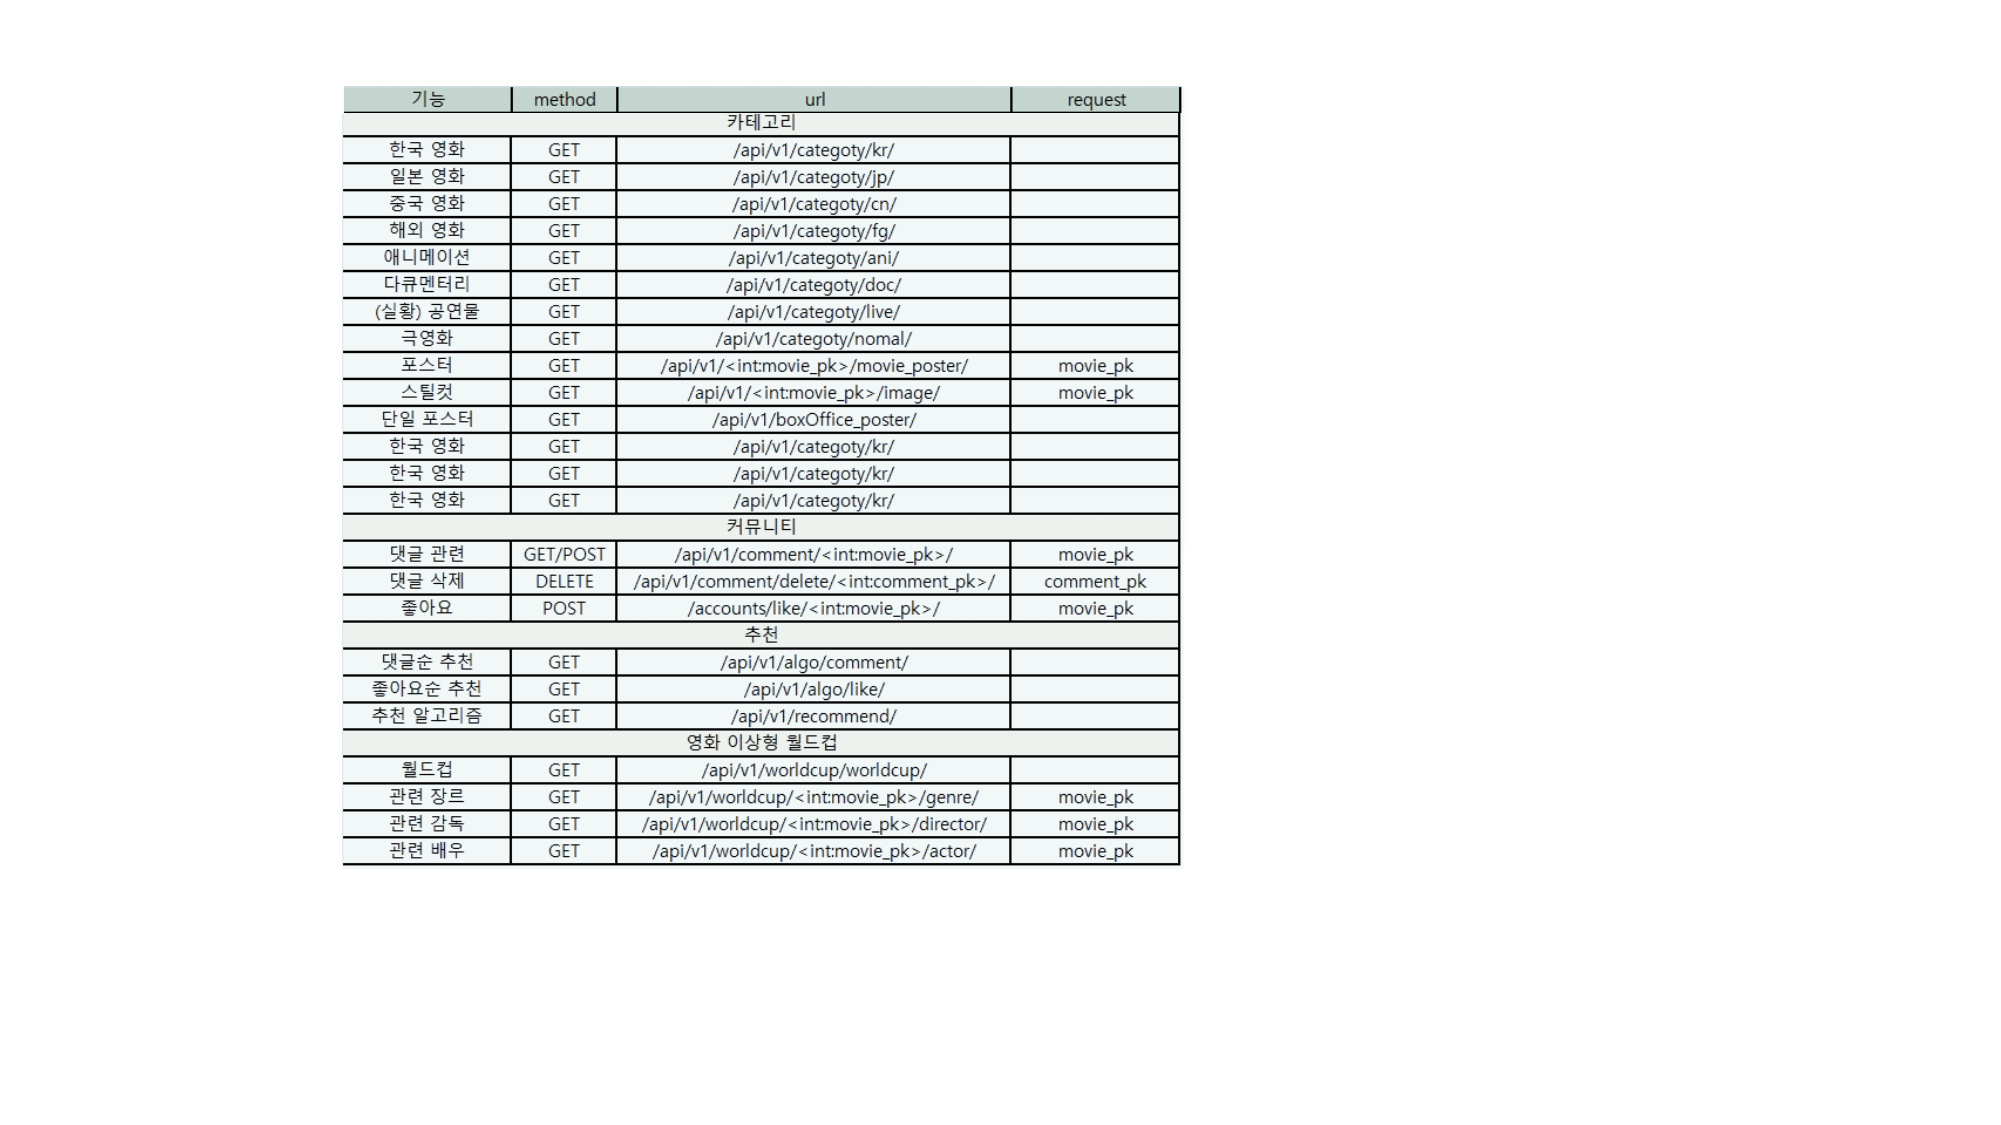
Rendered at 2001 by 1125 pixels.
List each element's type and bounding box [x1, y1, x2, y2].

text_box [342, 86, 1185, 869]
